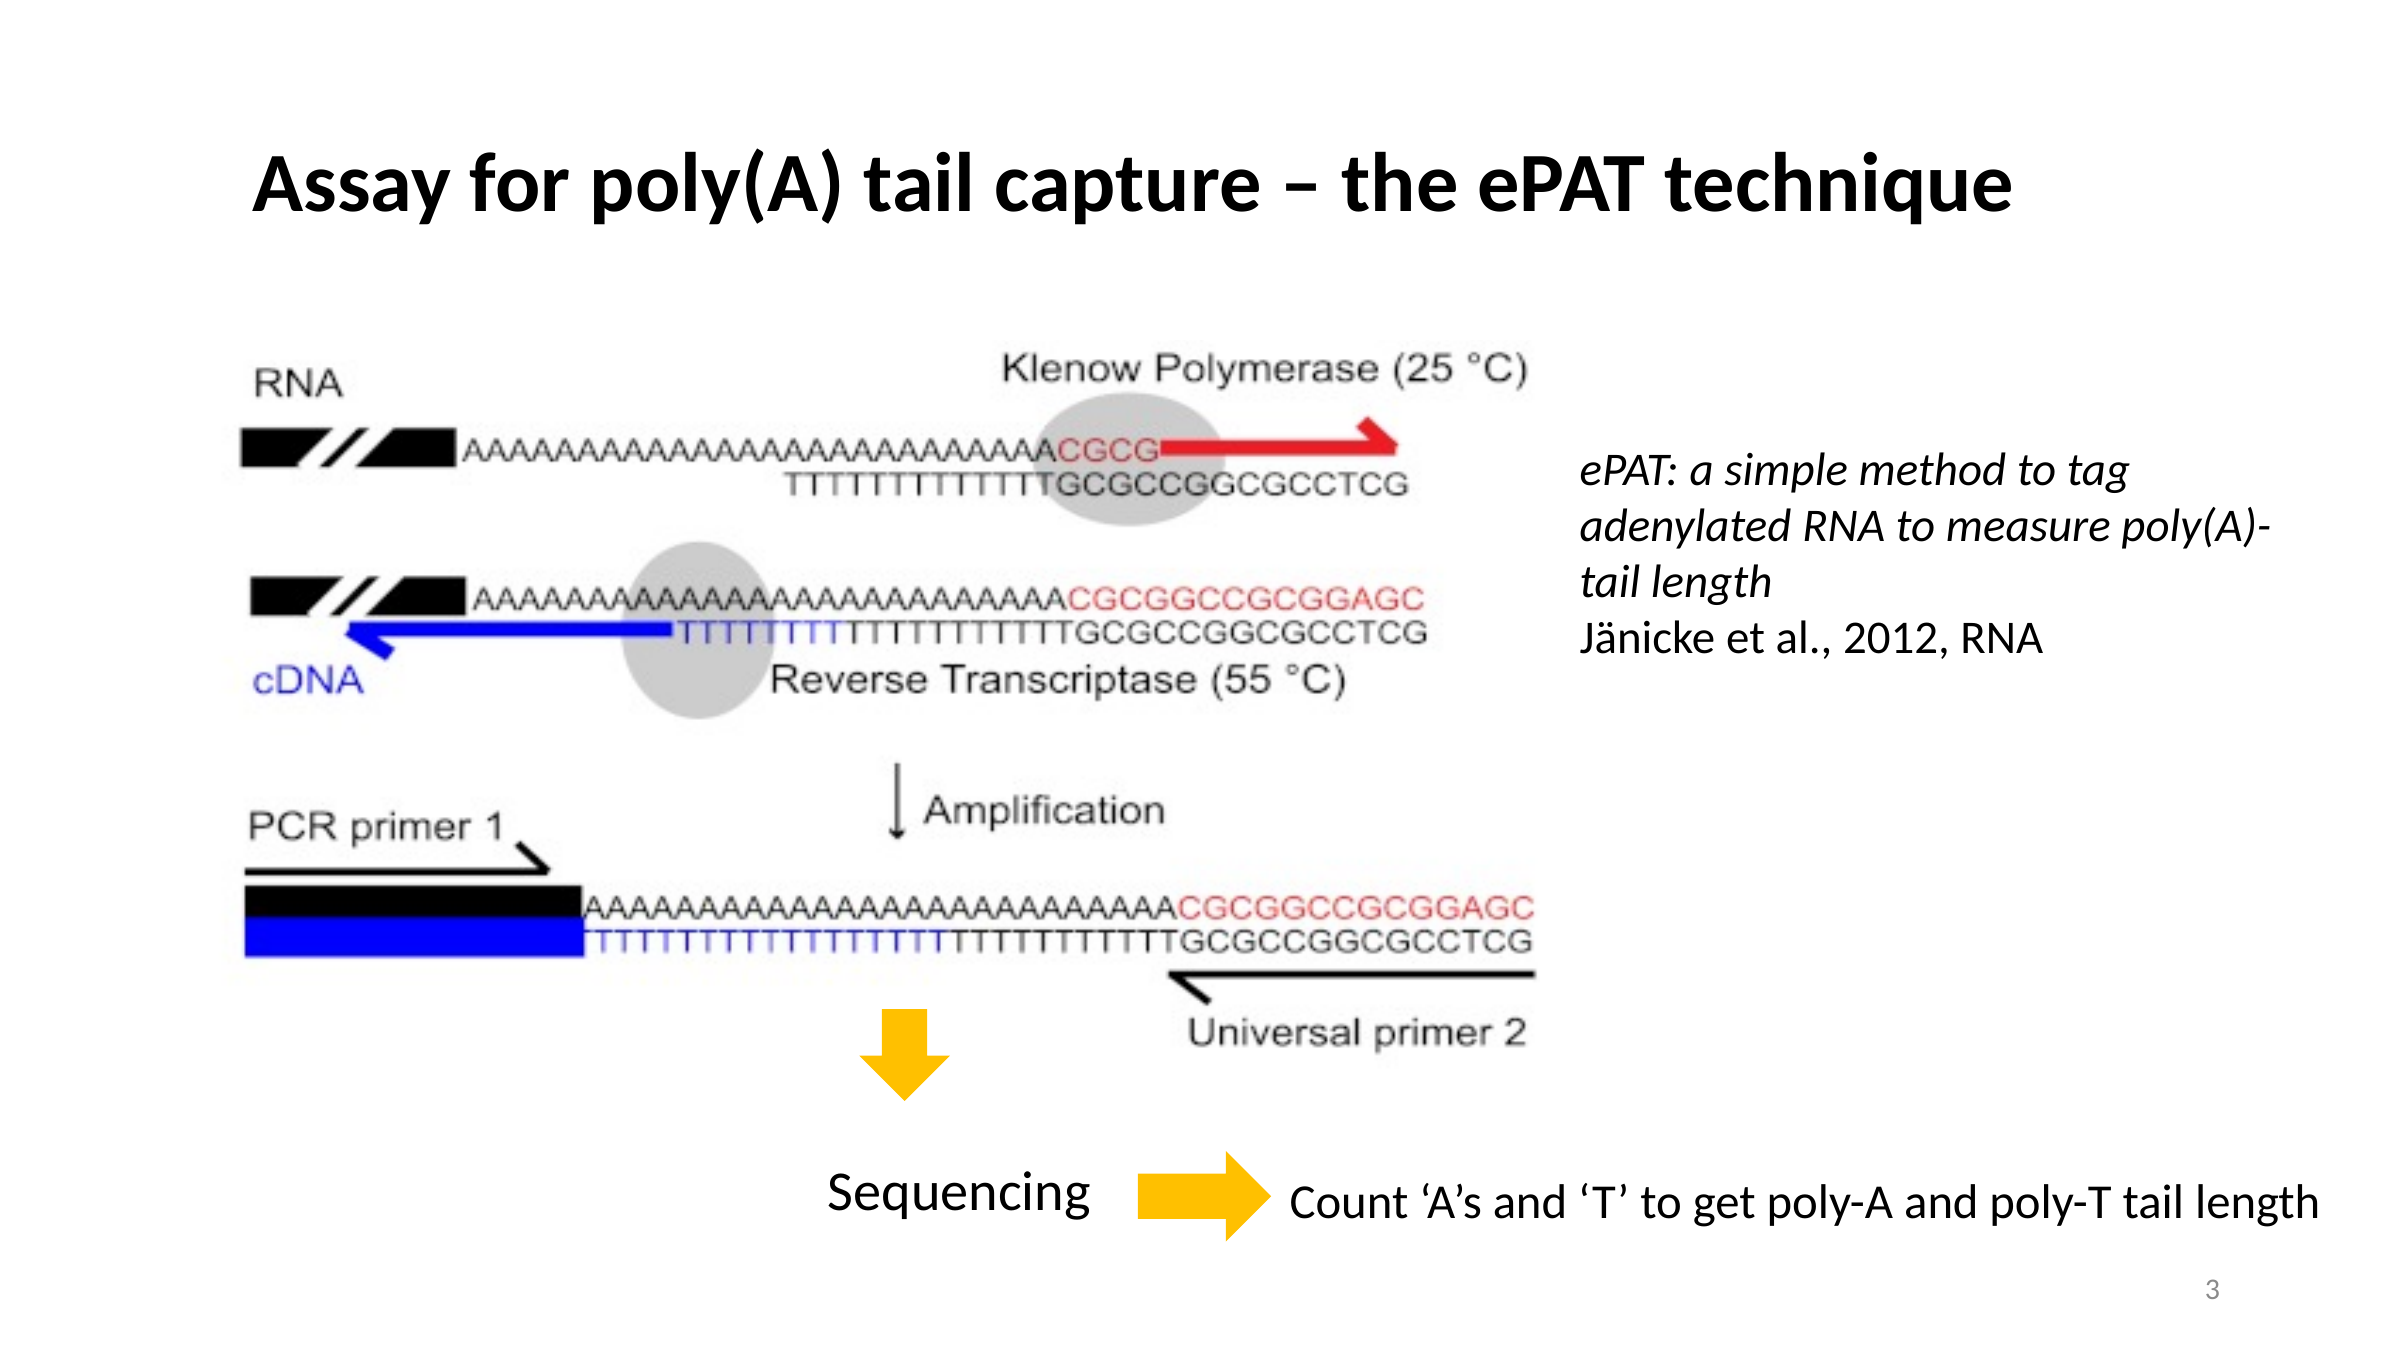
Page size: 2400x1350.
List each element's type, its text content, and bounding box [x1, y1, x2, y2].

text_box [1137, 1149, 1272, 1243]
text_box Sequencing [813, 1146, 1938, 1230]
text_box Assay for poly(A) tail capture – the ePAT technique [237, 119, 2106, 236]
picture [178, 340, 1540, 1092]
slide_number 3 [1695, 1251, 2235, 1324]
text_box Count ‘A’s and ‘T’ to get poly-A and poly-T tail length [1274, 1162, 2400, 1236]
text_box [894, 1092, 915, 1102]
text_box ePAT: a simple method to tag adenylated RNA to measure poly(A)-tail length Jänicke et al., 2012, RNA [1564, 430, 2325, 727]
